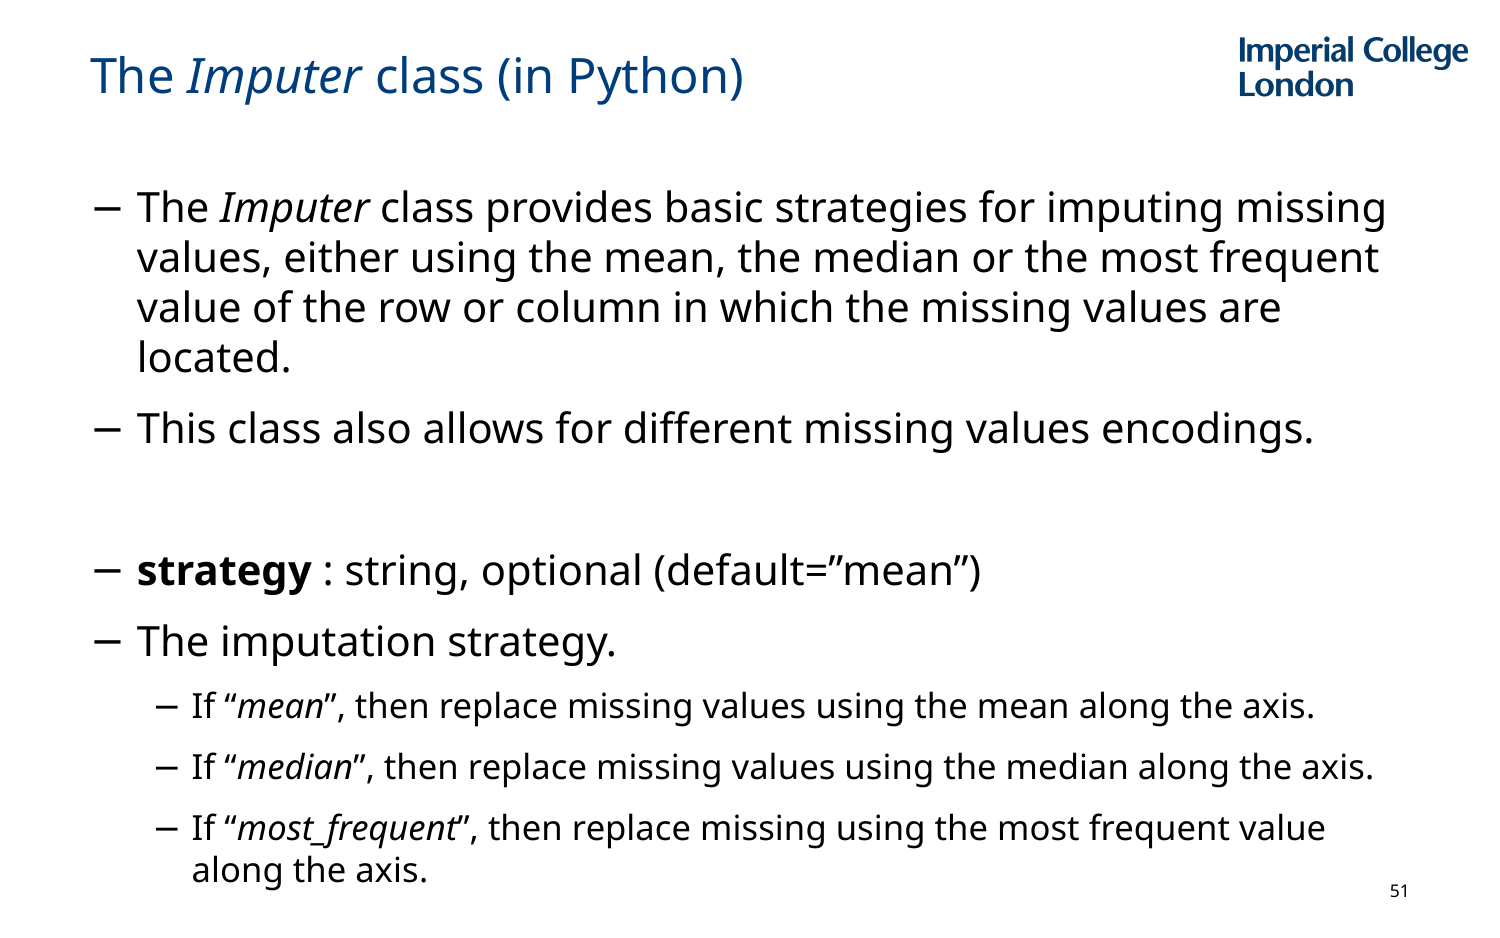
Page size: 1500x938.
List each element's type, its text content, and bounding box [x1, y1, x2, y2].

picture [1425, 18, 1486, 114]
title The Imputer class (in Python) [75, 0, 1425, 153]
slide_number 51 [1074, 872, 1426, 920]
list The Imputer class provides basic strategies for imputing missing values, either using the mean, the median or the most frequent value of the row or column in which the missing values are located. This class also allows for different missing values encodings. strategy : string, optional (default=”mean”) The imputation strategy. If “mean”, then replace missing values using the mean along the axis. If “median”, then replace missing values using the median along the axis. If “most_frequent”, then replace missing using the most frequent value along the axis. [75, 173, 1425, 853]
